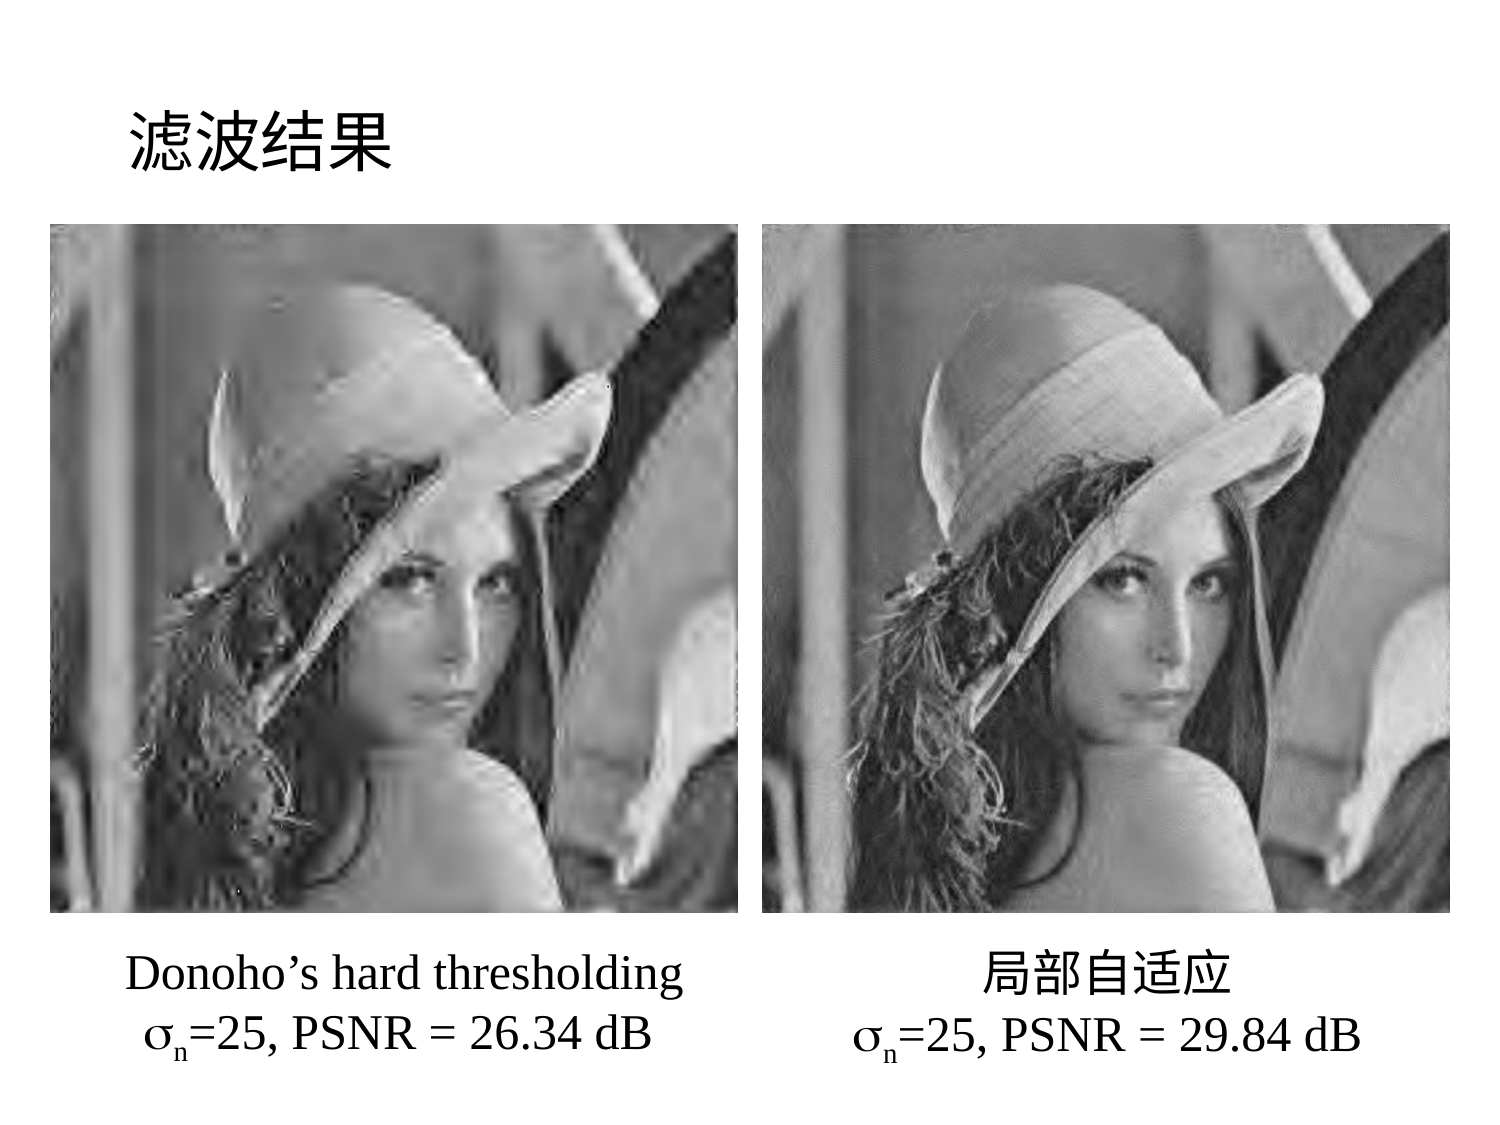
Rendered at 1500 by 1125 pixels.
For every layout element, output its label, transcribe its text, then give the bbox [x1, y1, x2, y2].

picture [762, 224, 1451, 913]
picture [49, 224, 738, 913]
text_box 局部自适应 sn=25, PSNR = 29.84 dB [838, 934, 1378, 1078]
title 滤波结果 [112, 0, 1388, 188]
text_box Donoho’s hard thresholding sn=25, PSNR = 26.34 dB [109, 931, 699, 1075]
